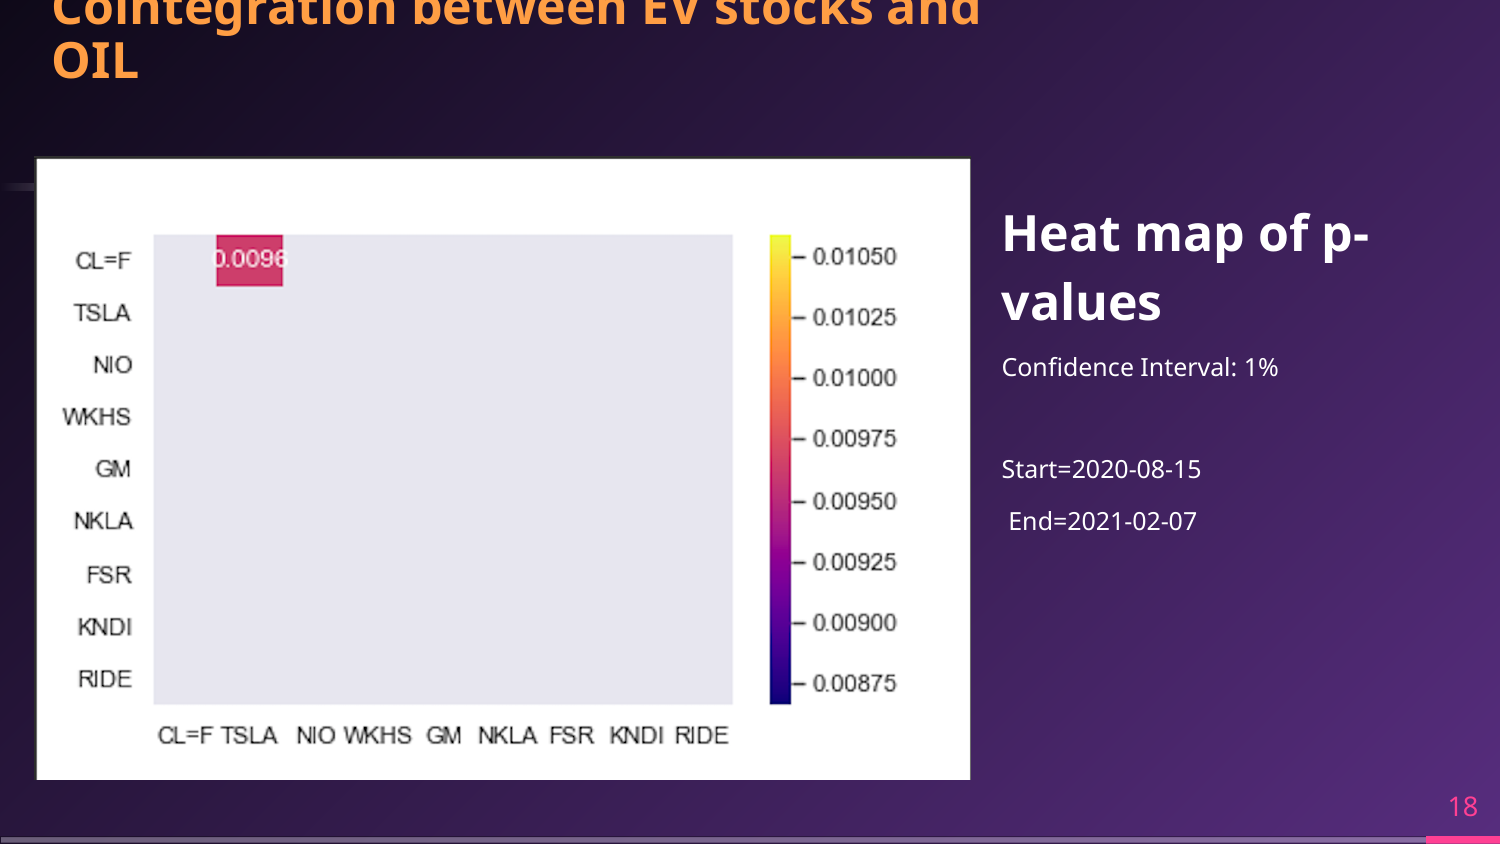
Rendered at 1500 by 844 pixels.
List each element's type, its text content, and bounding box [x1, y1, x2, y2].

slide_number 18 [1426, 779, 1500, 837]
title Cointegration between EV stocks and OIL [51, 23, 1078, 89]
picture [34, 156, 971, 780]
list Heat map of p-values Confidence Interval: 1% Start=2020-08-15 End=2021-02-07 [1001, 192, 1463, 815]
